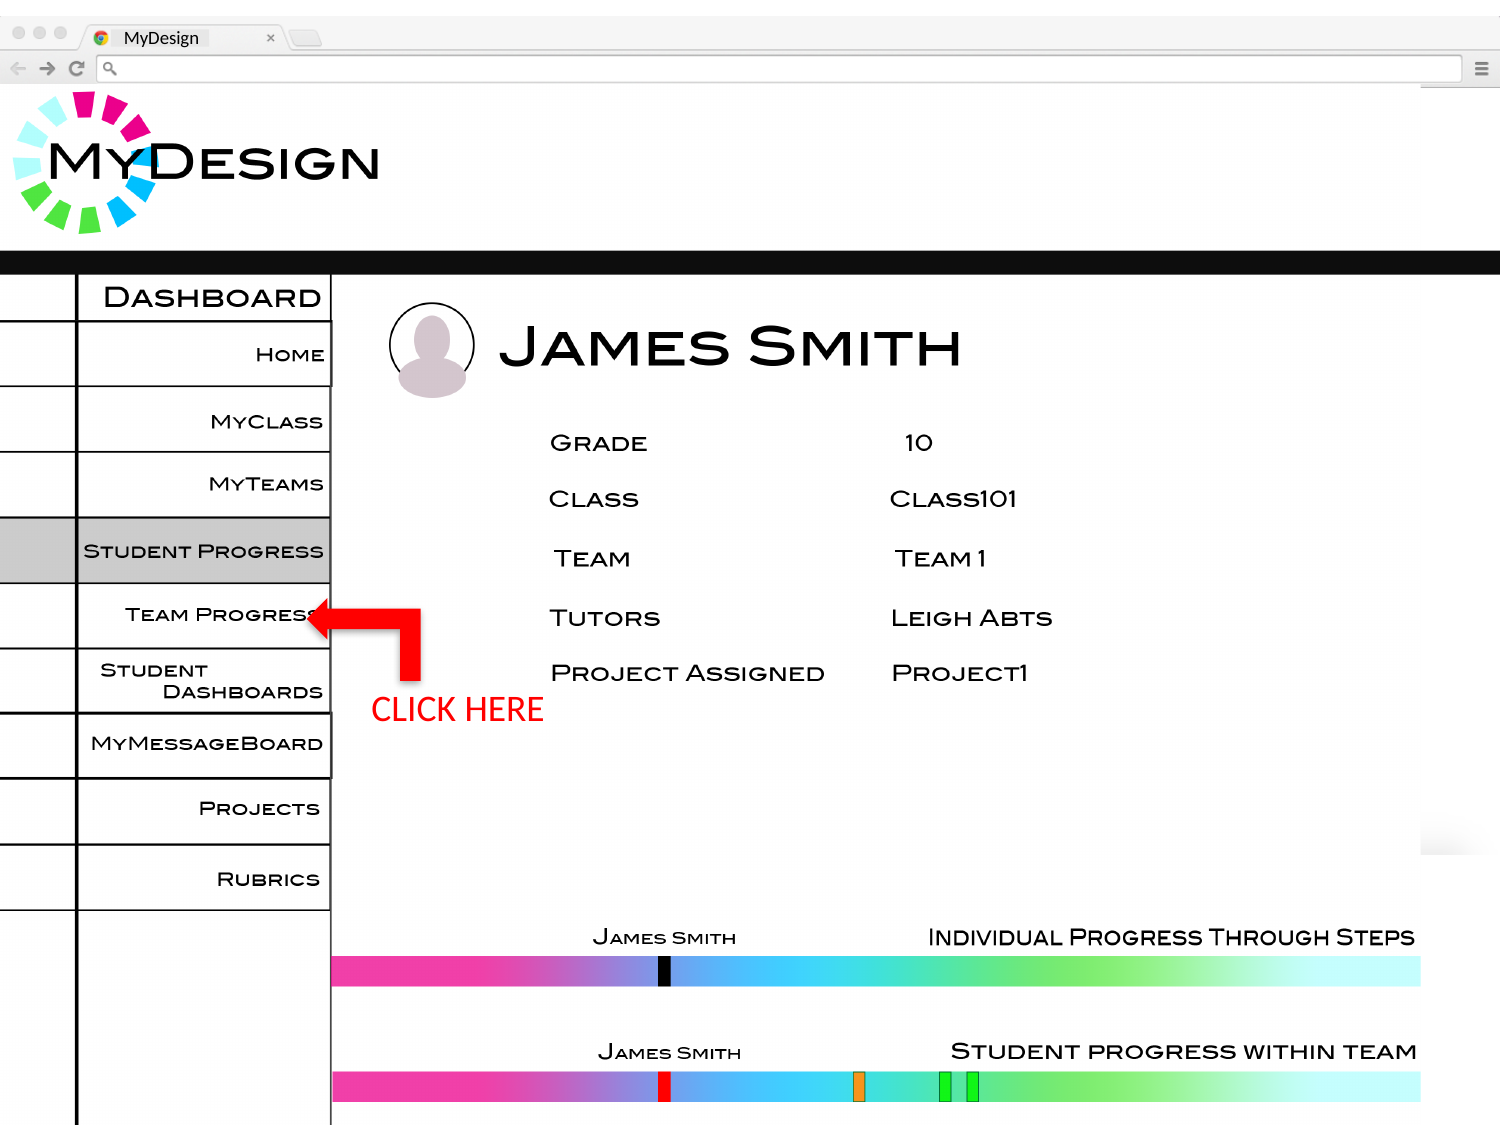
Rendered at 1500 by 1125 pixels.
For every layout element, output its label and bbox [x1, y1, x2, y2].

picture [0, 84, 1421, 1125]
text_box [0, 16, 1500, 855]
